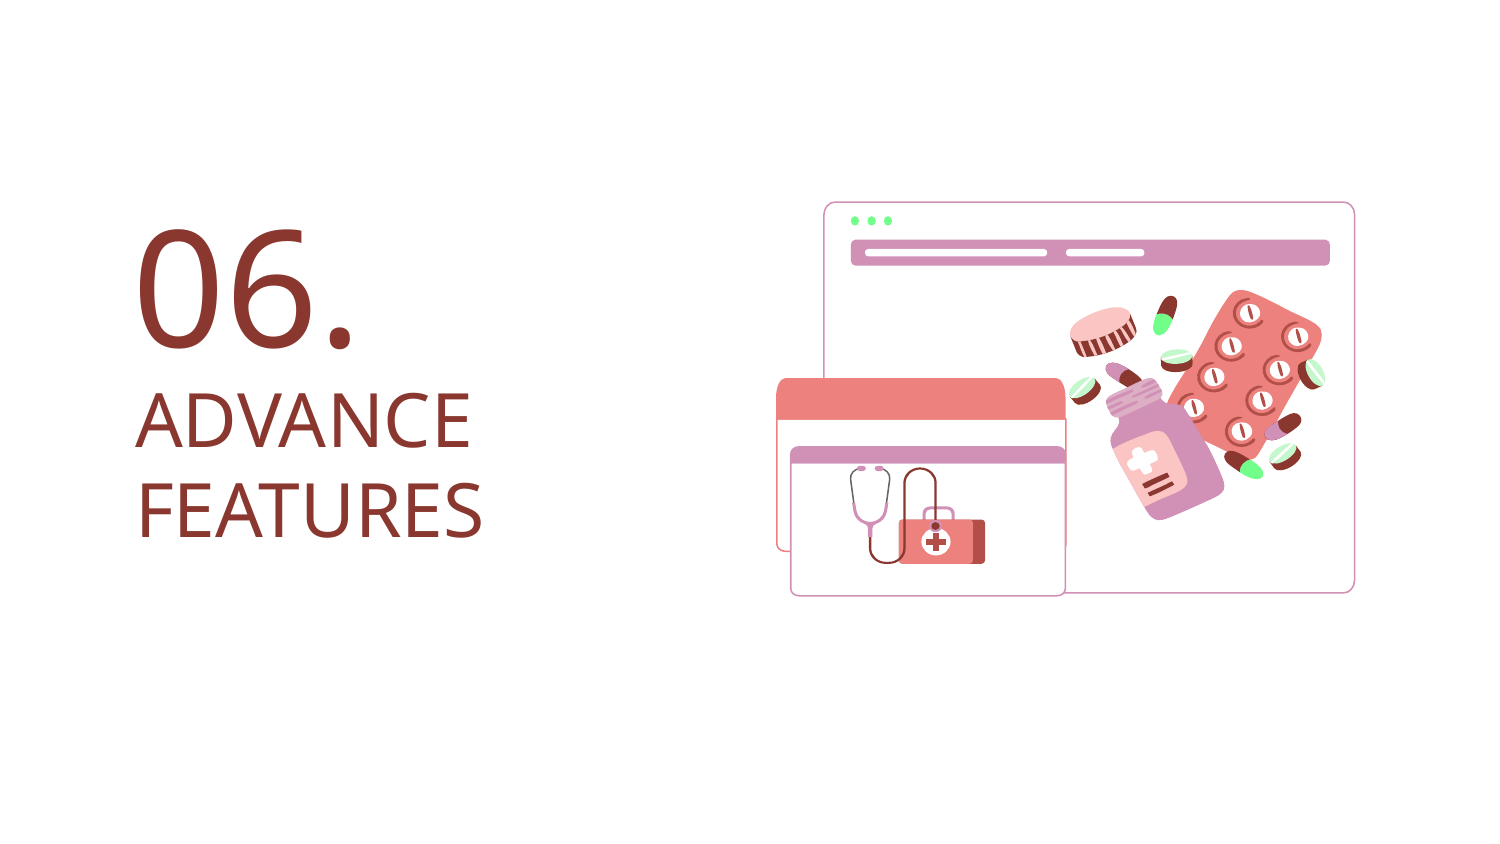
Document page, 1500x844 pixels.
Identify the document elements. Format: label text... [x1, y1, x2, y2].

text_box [790, 446, 1066, 597]
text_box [776, 201, 1355, 594]
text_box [848, 465, 986, 565]
title 06. [117, 165, 618, 396]
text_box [1066, 289, 1327, 522]
title ADVANCE FEATURES [119, 267, 785, 659]
